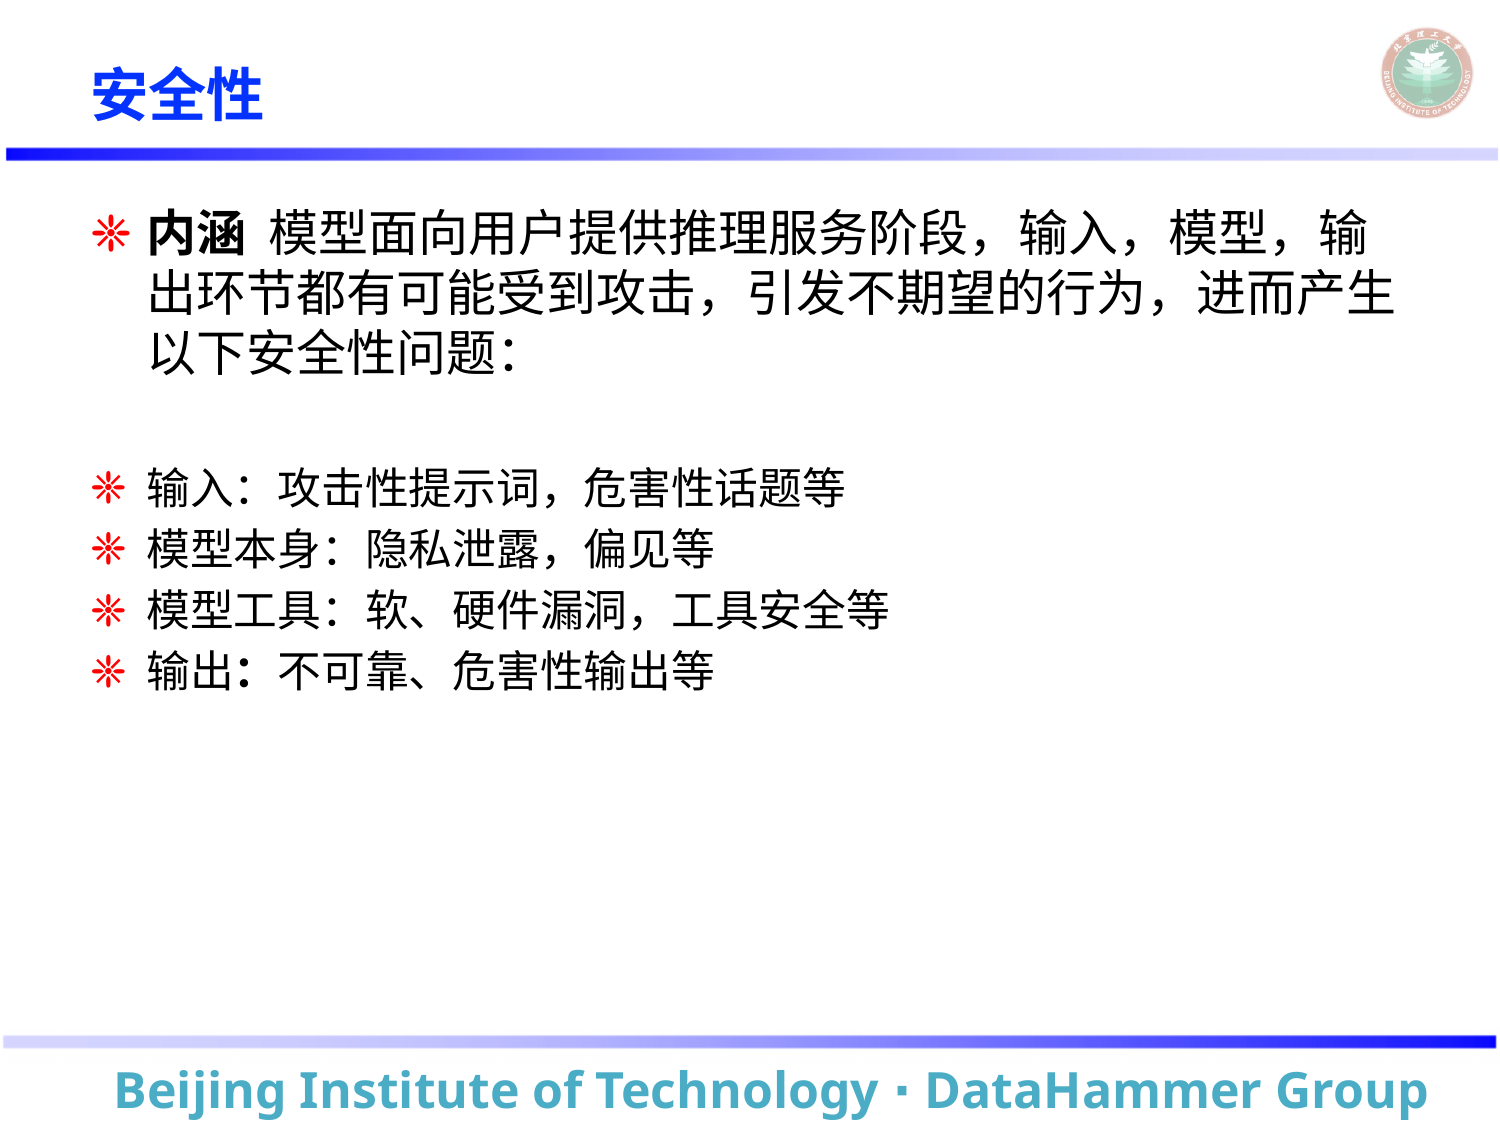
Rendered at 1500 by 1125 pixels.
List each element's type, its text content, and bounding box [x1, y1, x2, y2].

picture [3, 1028, 1500, 1062]
list 内涵 模型面向用户提供推理服务阶段，输入，模型，输出环节都有可能受到攻击，引发不期望的行为，进而产生以下安全性问题： 输入：攻击性提示词，危害性话题等 模型本身：隐私泄露，偏见等 模型工具：软、硬件漏洞，工具安全等 输出：不可靠、危害性输出等 [75, 194, 1425, 1026]
picture [0, 133, 1500, 169]
title 安全性 [75, 38, 1425, 148]
